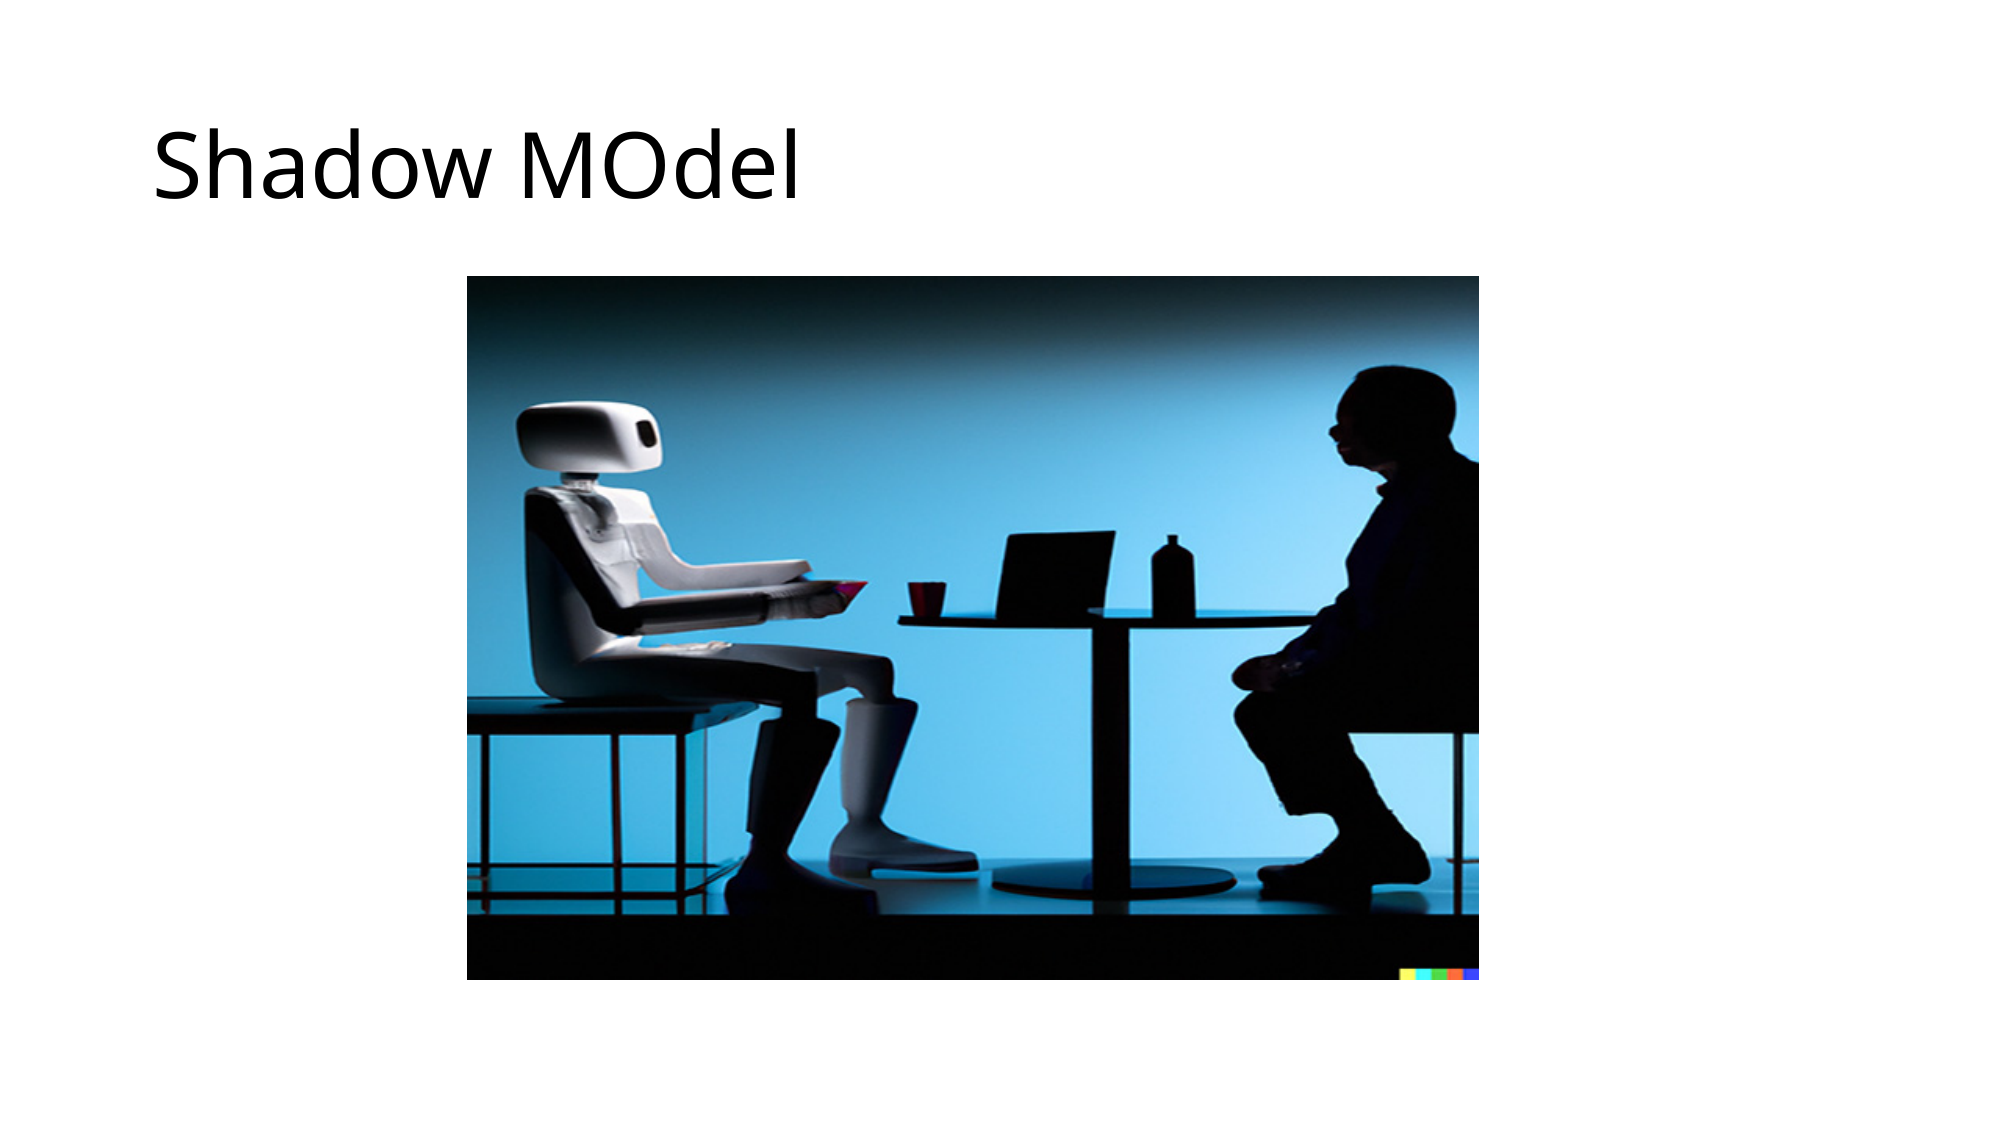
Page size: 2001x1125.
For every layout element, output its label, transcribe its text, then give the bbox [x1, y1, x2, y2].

picture [467, 276, 1479, 980]
title Shadow MOdel [137, 59, 1863, 278]
